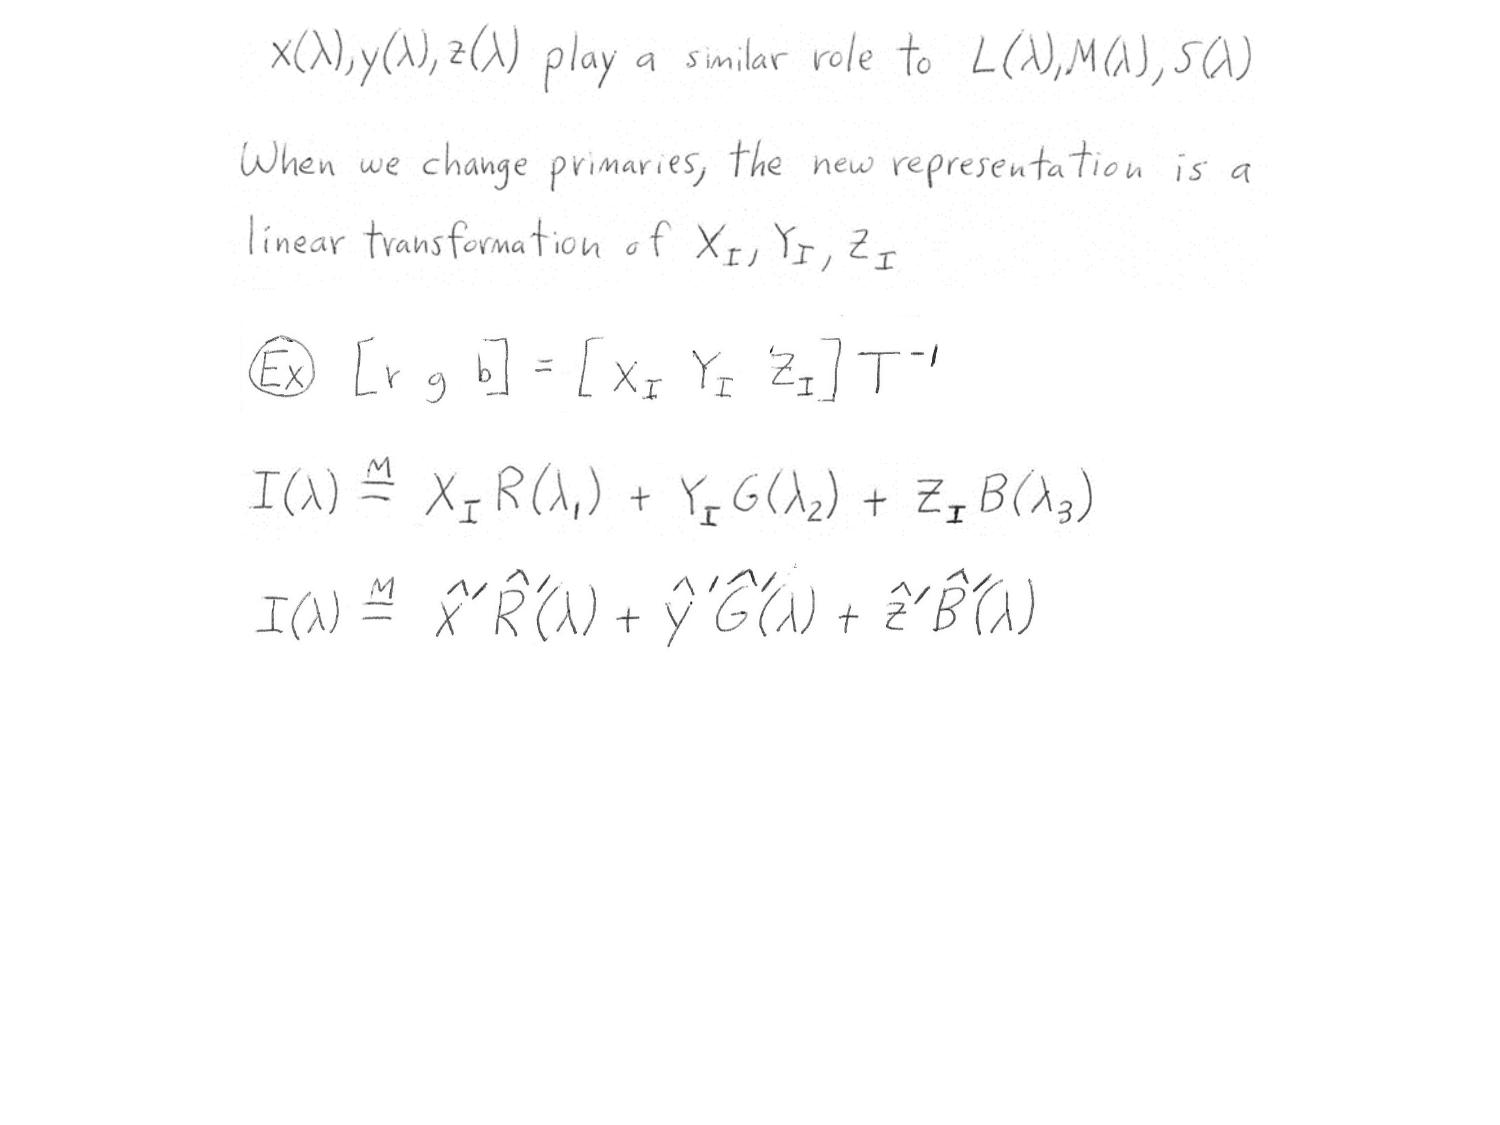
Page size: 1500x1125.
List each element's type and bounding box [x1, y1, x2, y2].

picture [239, 449, 1111, 542]
picture [237, 14, 1263, 103]
picture [225, 119, 1275, 290]
picture [239, 314, 980, 413]
picture [239, 554, 1055, 667]
